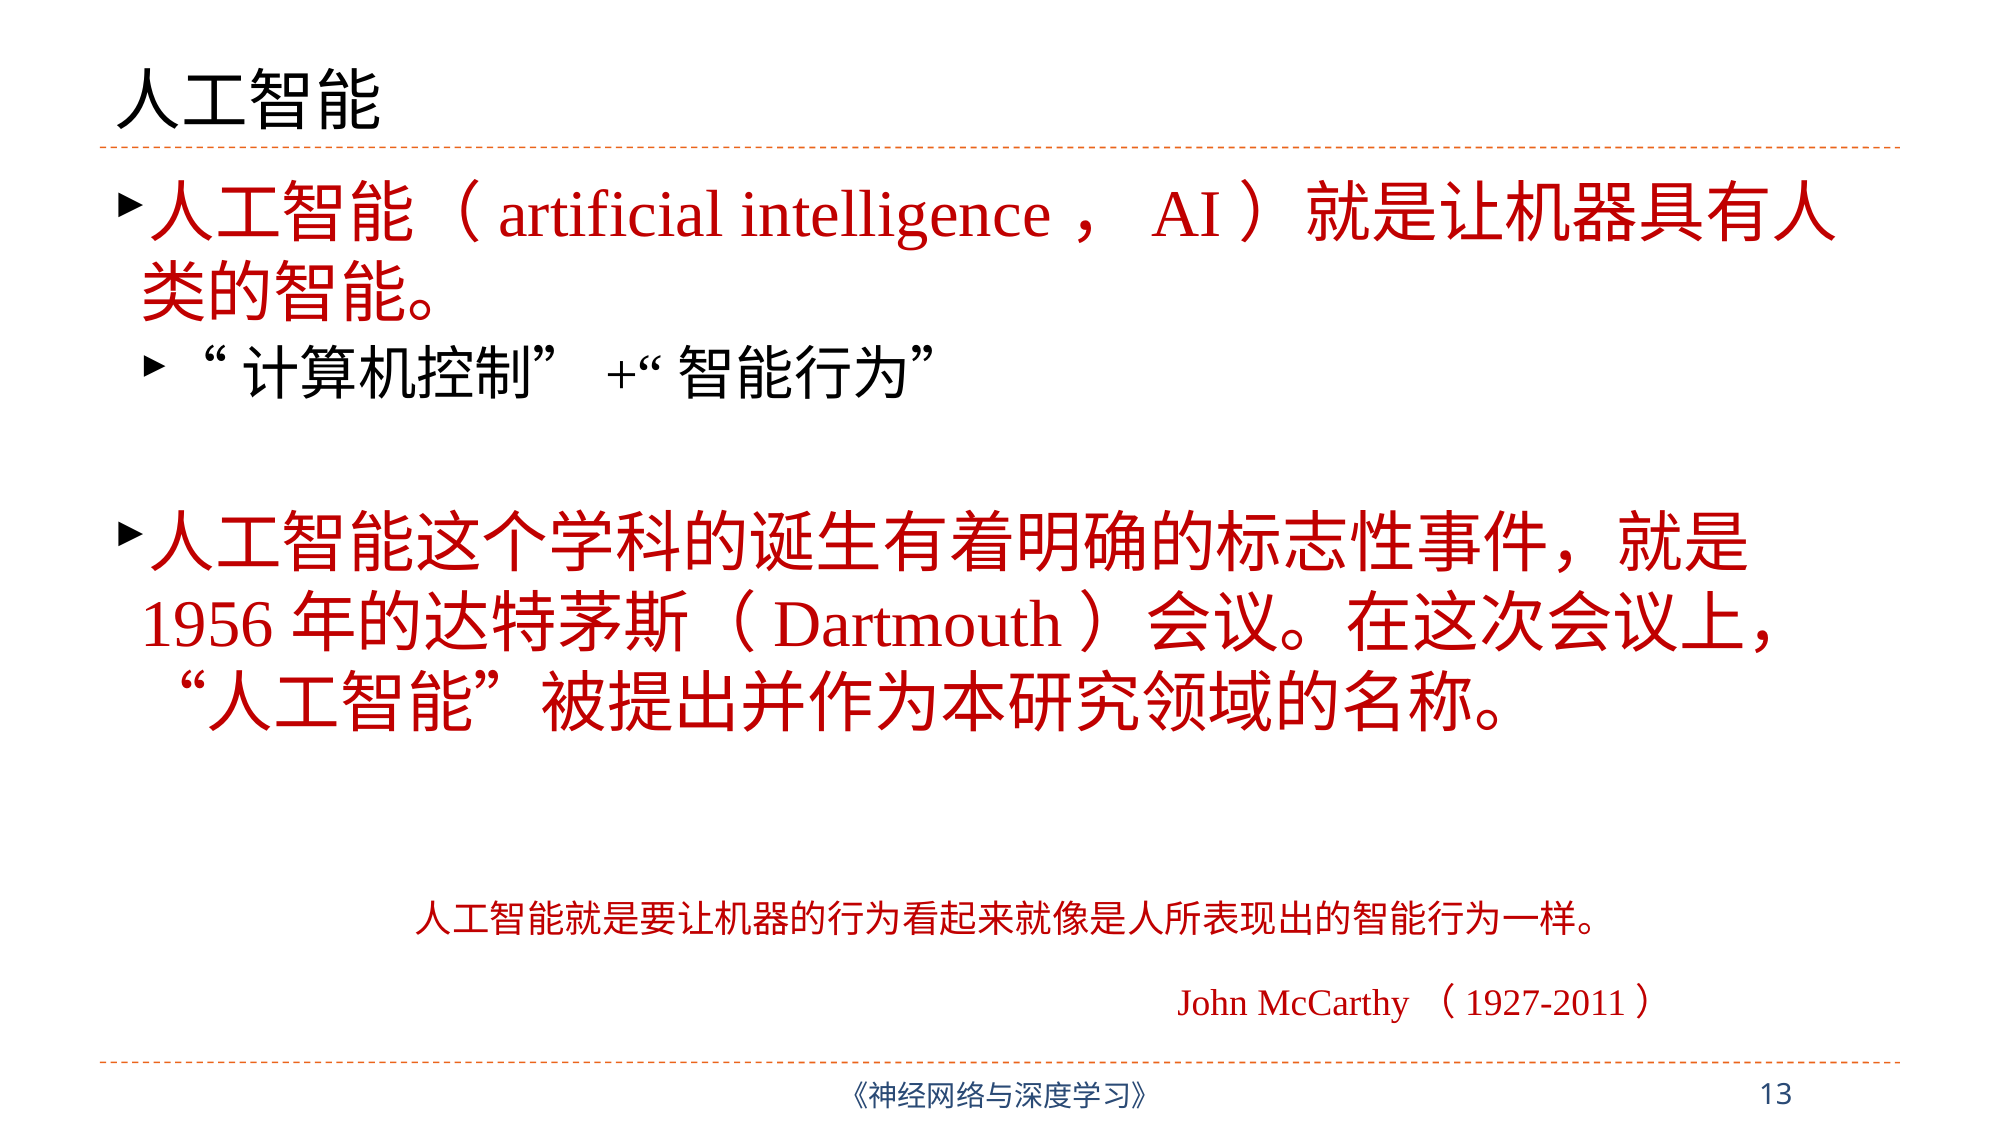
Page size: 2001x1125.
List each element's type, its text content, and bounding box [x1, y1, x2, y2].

text_box John McCarthy（1927-2011） [1162, 970, 1725, 1031]
list 人工智能（artificial intelligence，AI）就是让机器具有人类的智能。 “计算机控制”+“智能行为” 人工智能这个学科的诞生有着明确的标志性事件，就是1956年的达特茅斯（Dartmouth）会议。在这次会议上，“人工智能”被提出并作为本研究领域的名称。 [99, 162, 1900, 1050]
title 人工智能 [99, 24, 1900, 146]
text_box 人工智能就是要让机器的行为看起来就像是人所表现出的智能行为一样。 [399, 887, 1638, 948]
